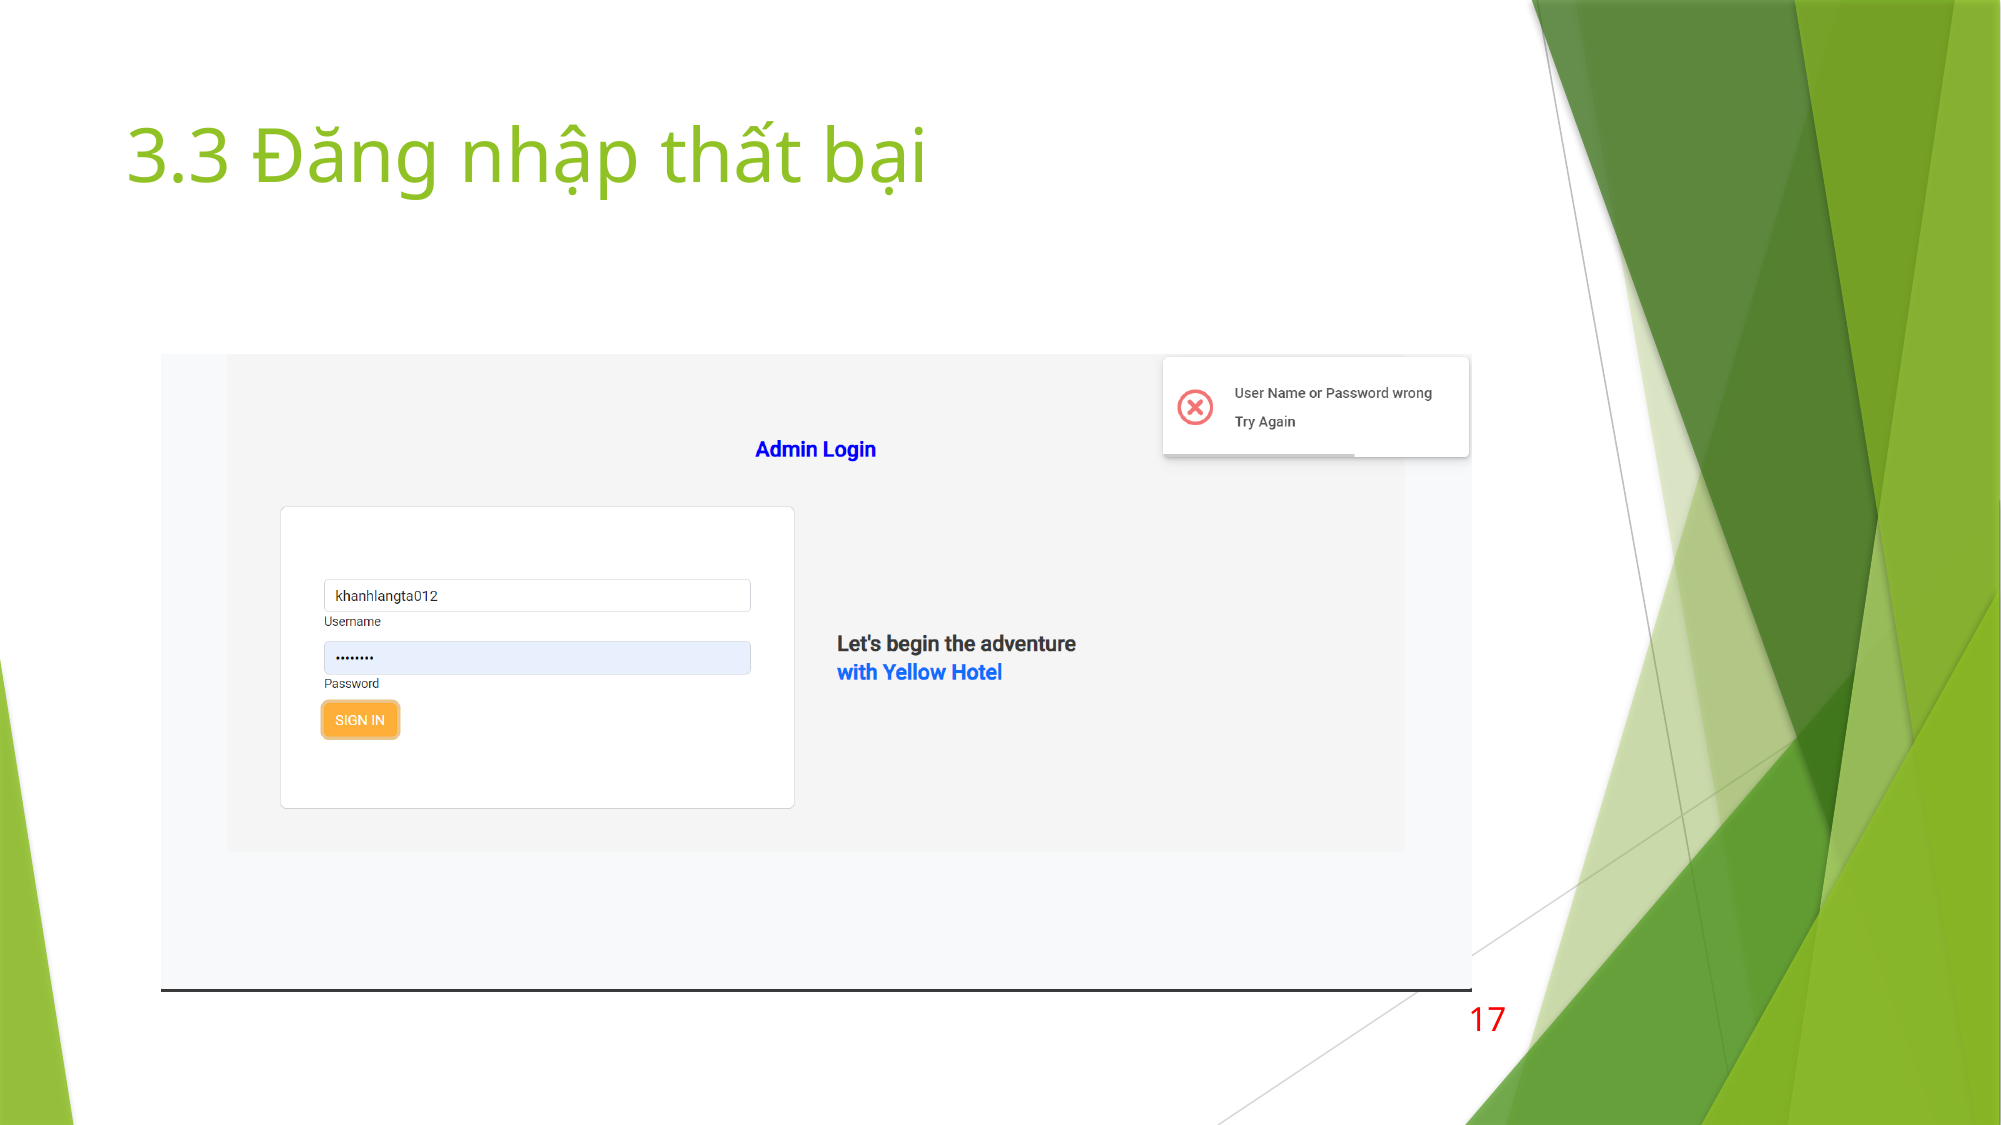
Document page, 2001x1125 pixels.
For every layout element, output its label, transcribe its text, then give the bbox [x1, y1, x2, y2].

title 3.3 Đăng nhập thất bại [111, 99, 1522, 317]
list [160, 353, 1472, 992]
slide_number 17 [1409, 991, 1522, 1051]
